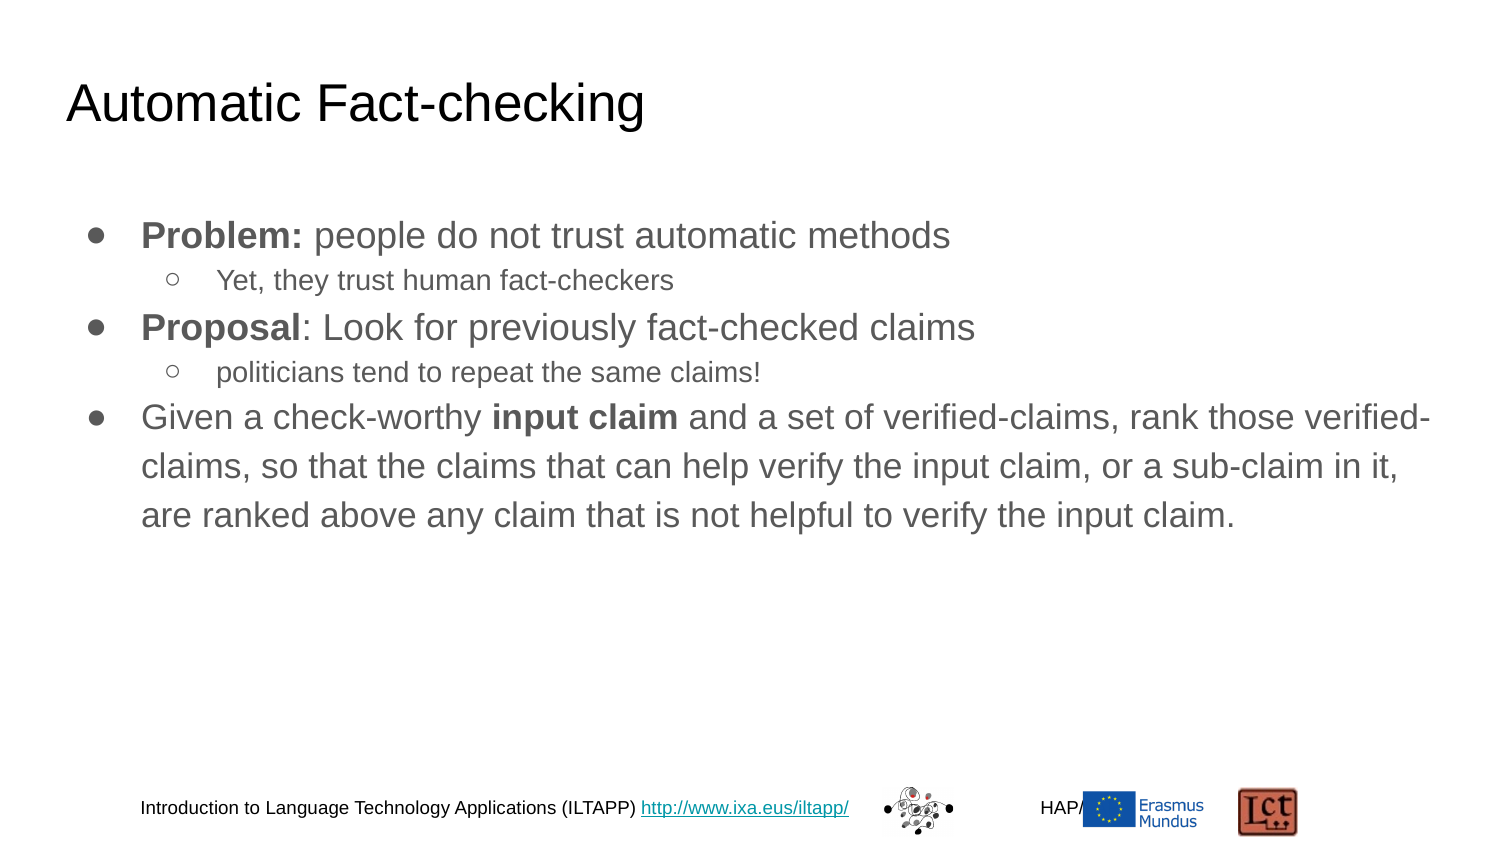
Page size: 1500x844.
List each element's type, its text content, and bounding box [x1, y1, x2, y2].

picture [1238, 787, 1298, 837]
picture [882, 787, 954, 837]
picture [1078, 786, 1215, 840]
title Automatic Fact-checking [51, 53, 1449, 148]
list Problem: people do not trust automatic methods Yet, they trust human fact-checkers Proposal: Look for previously fact-checked claims politicians tend to repeat the same claims! Given a check-worthy input claim and a set of verified-claims, rank those verified-claims, so that the claims that can help verify the input claim, or a sub-claim in it, are ranked above any claim that is not helpful to verify the input claim. [51, 189, 1449, 750]
